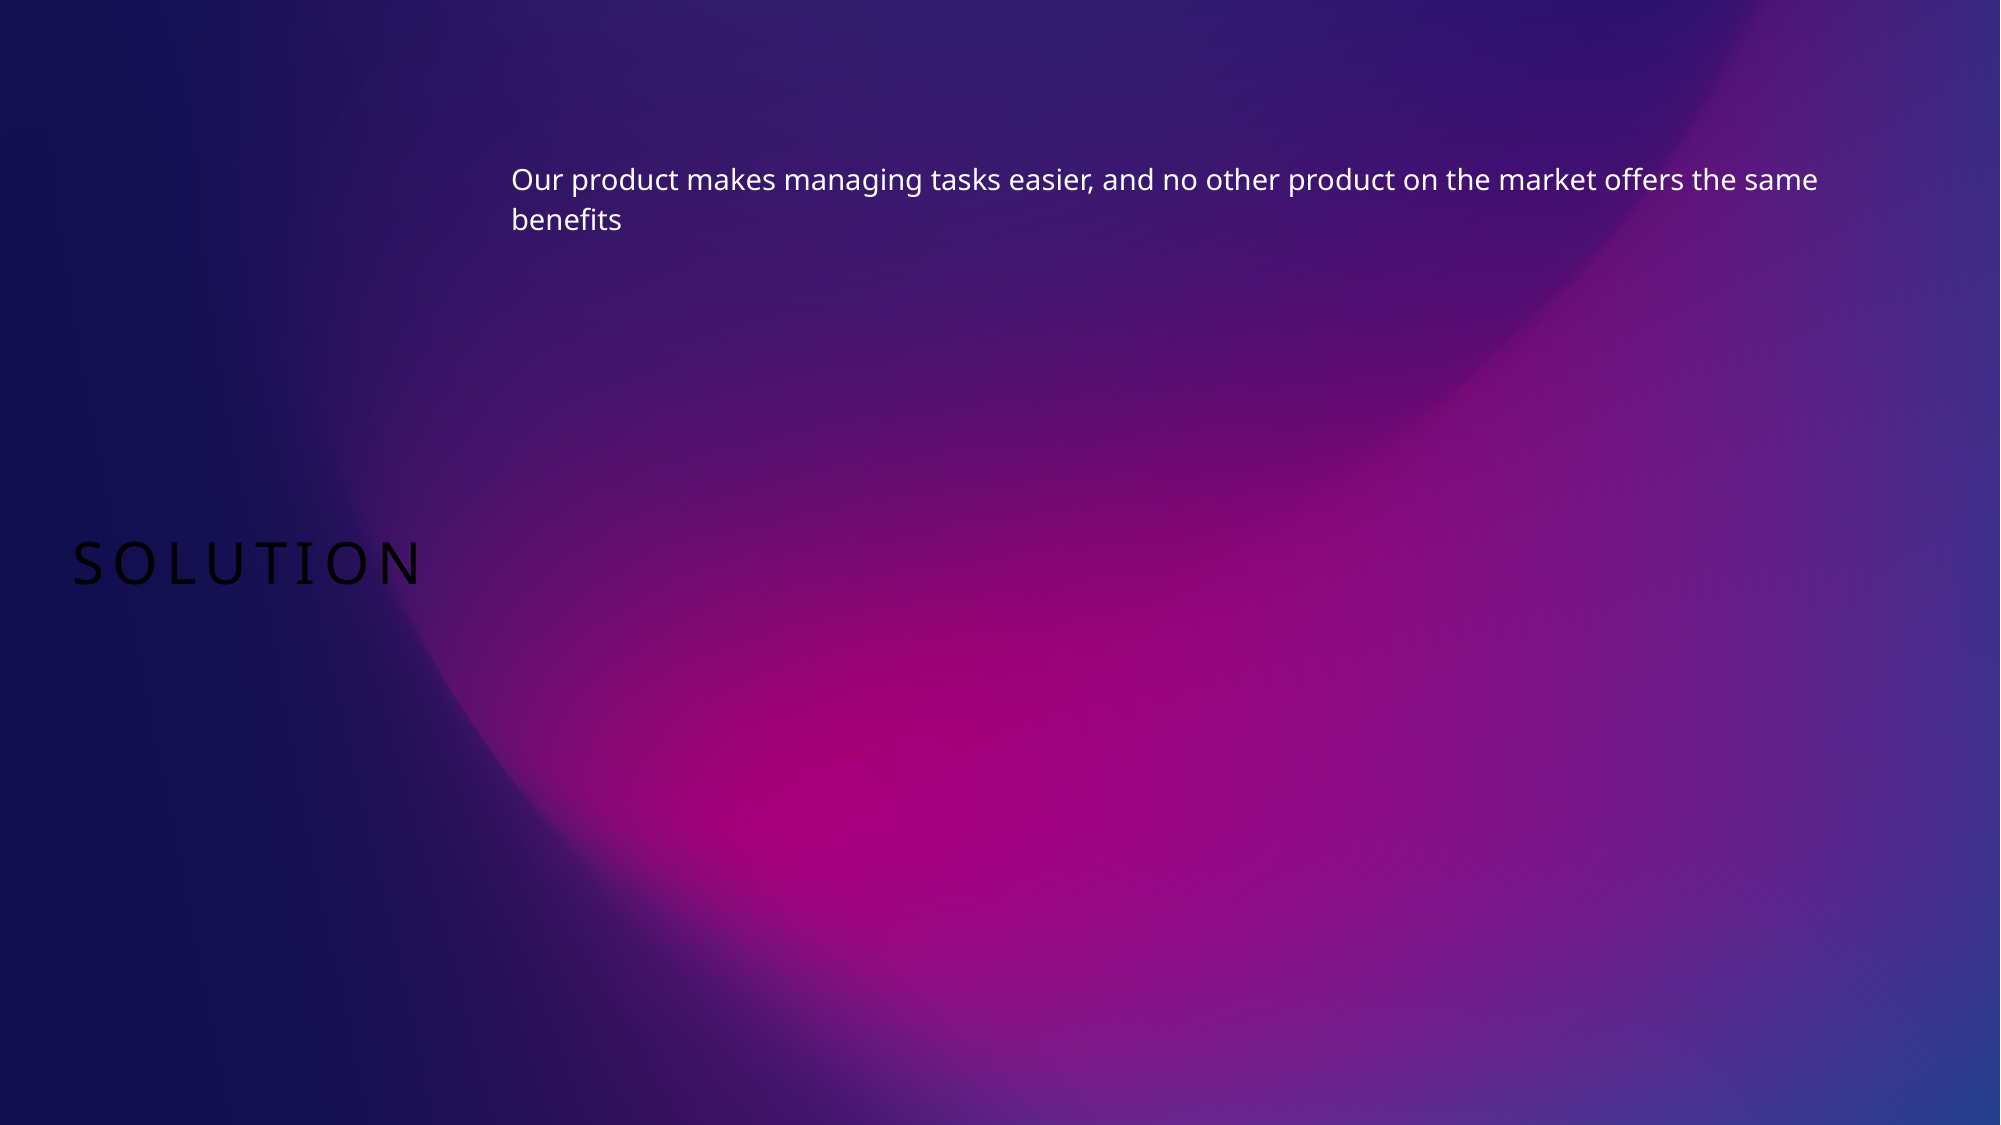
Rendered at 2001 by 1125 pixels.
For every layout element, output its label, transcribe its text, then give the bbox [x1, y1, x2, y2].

title Solution [57, 500, 496, 687]
picture [0, 0, 2000, 1125]
list Our product makes managing tasks easier, and no other product on the market offers the same benefits [496, 148, 1944, 1075]
